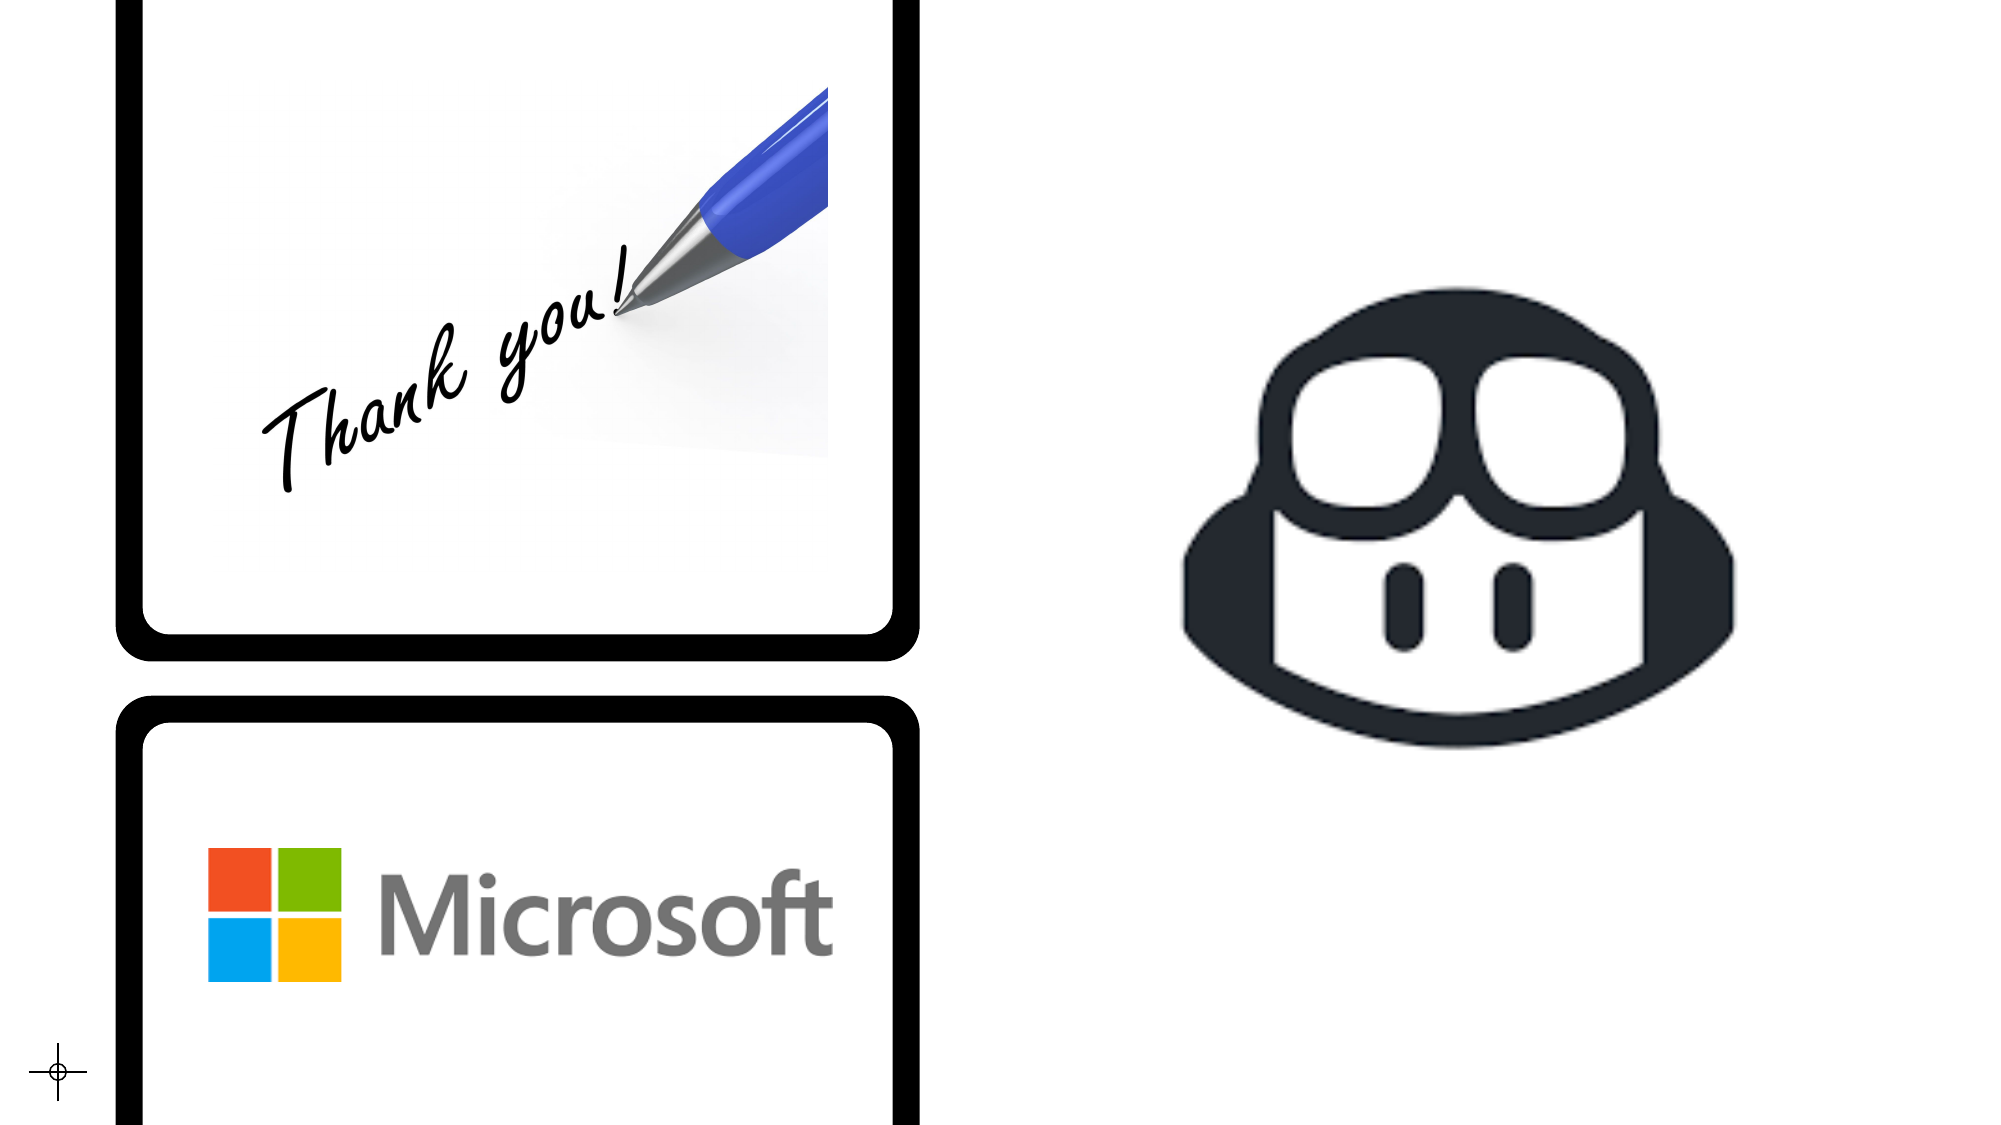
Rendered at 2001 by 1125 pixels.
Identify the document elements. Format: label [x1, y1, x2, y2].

text_box [141, 721, 894, 1125]
picture [208, 848, 833, 982]
text_box [141, 0, 894, 636]
text_box [114, 694, 921, 1125]
picture [1040, 105, 1880, 945]
picture [213, 80, 828, 572]
text_box [114, 0, 921, 663]
